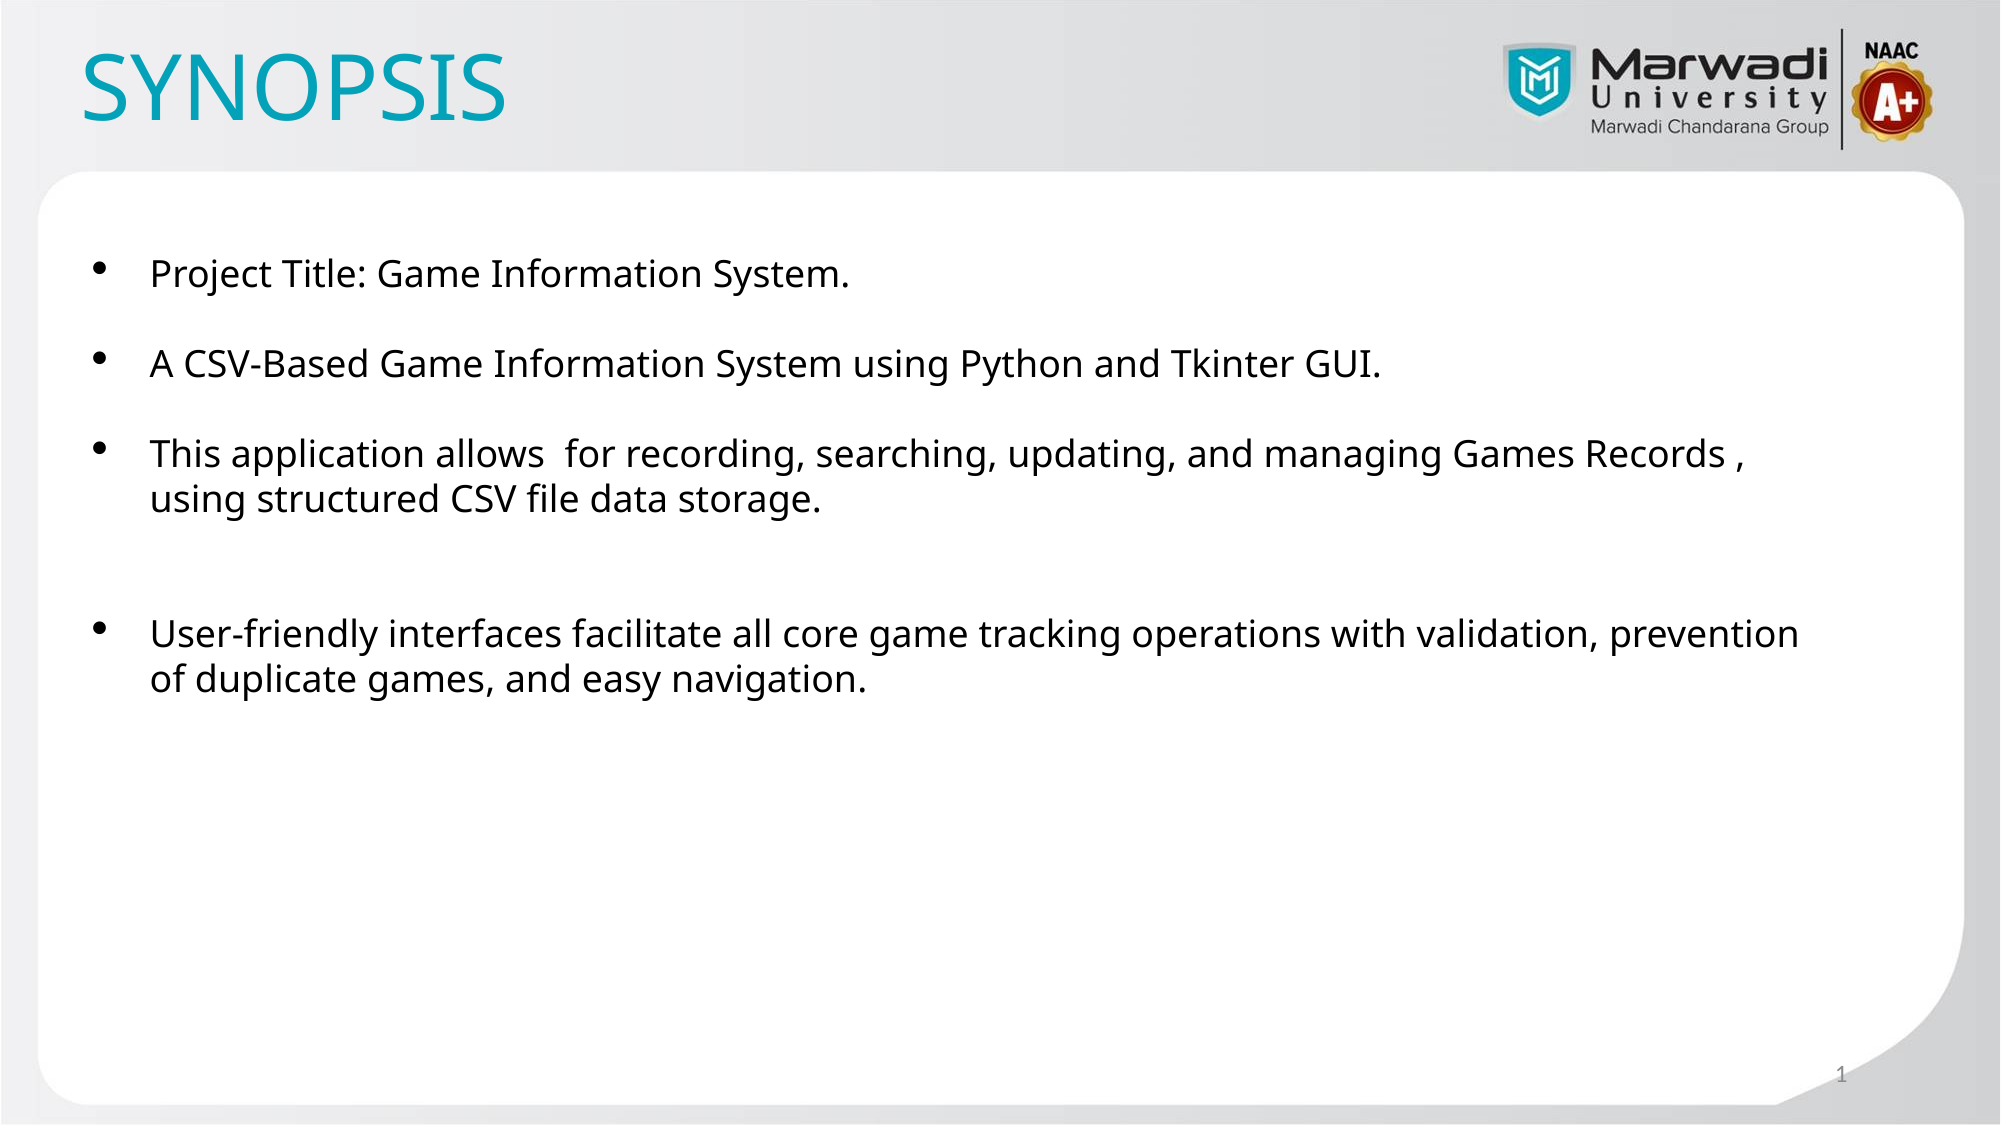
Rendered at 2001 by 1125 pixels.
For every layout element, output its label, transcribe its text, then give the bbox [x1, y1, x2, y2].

text_box Project Title: Game Information System. A CSV-Based Game Information System using Python and Tkinter GUI. This application allows for recording, searching, updating, and managing Games Records , using structured CSV file data storage. User-friendly interfaces facilitate all core game tracking operations with validation, prevention of duplicate games, and easy navigation. [78, 243, 1843, 833]
picture [0, 0, 2001, 1125]
title SYNOPSIS [78, 0, 571, 178]
slide_number 1 [1412, 1042, 1863, 1103]
